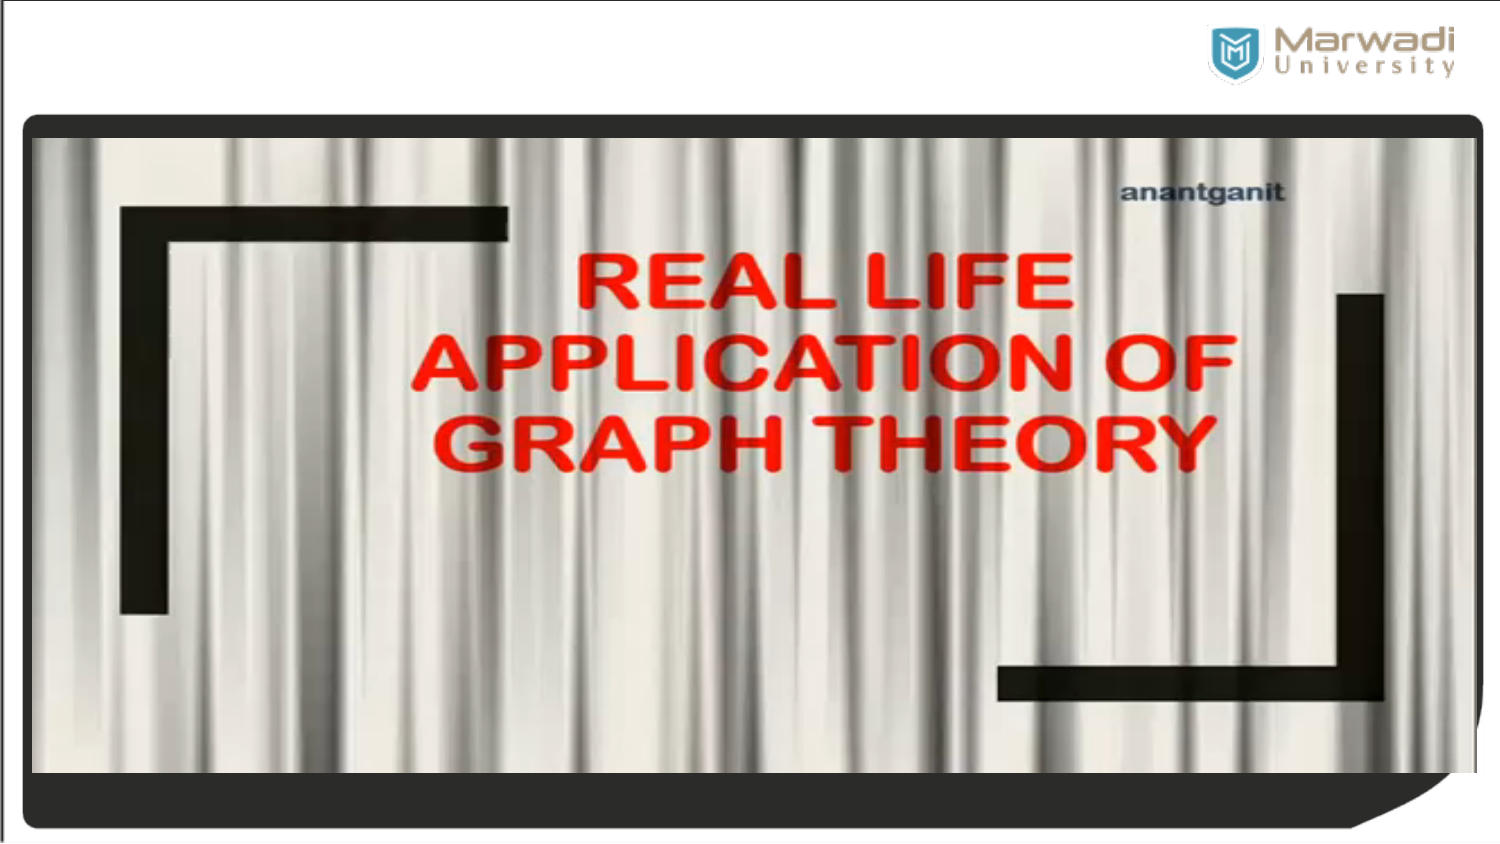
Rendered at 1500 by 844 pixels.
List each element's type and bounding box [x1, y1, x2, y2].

picture [0, 0, 1500, 844]
text_box [31, 137, 1478, 775]
